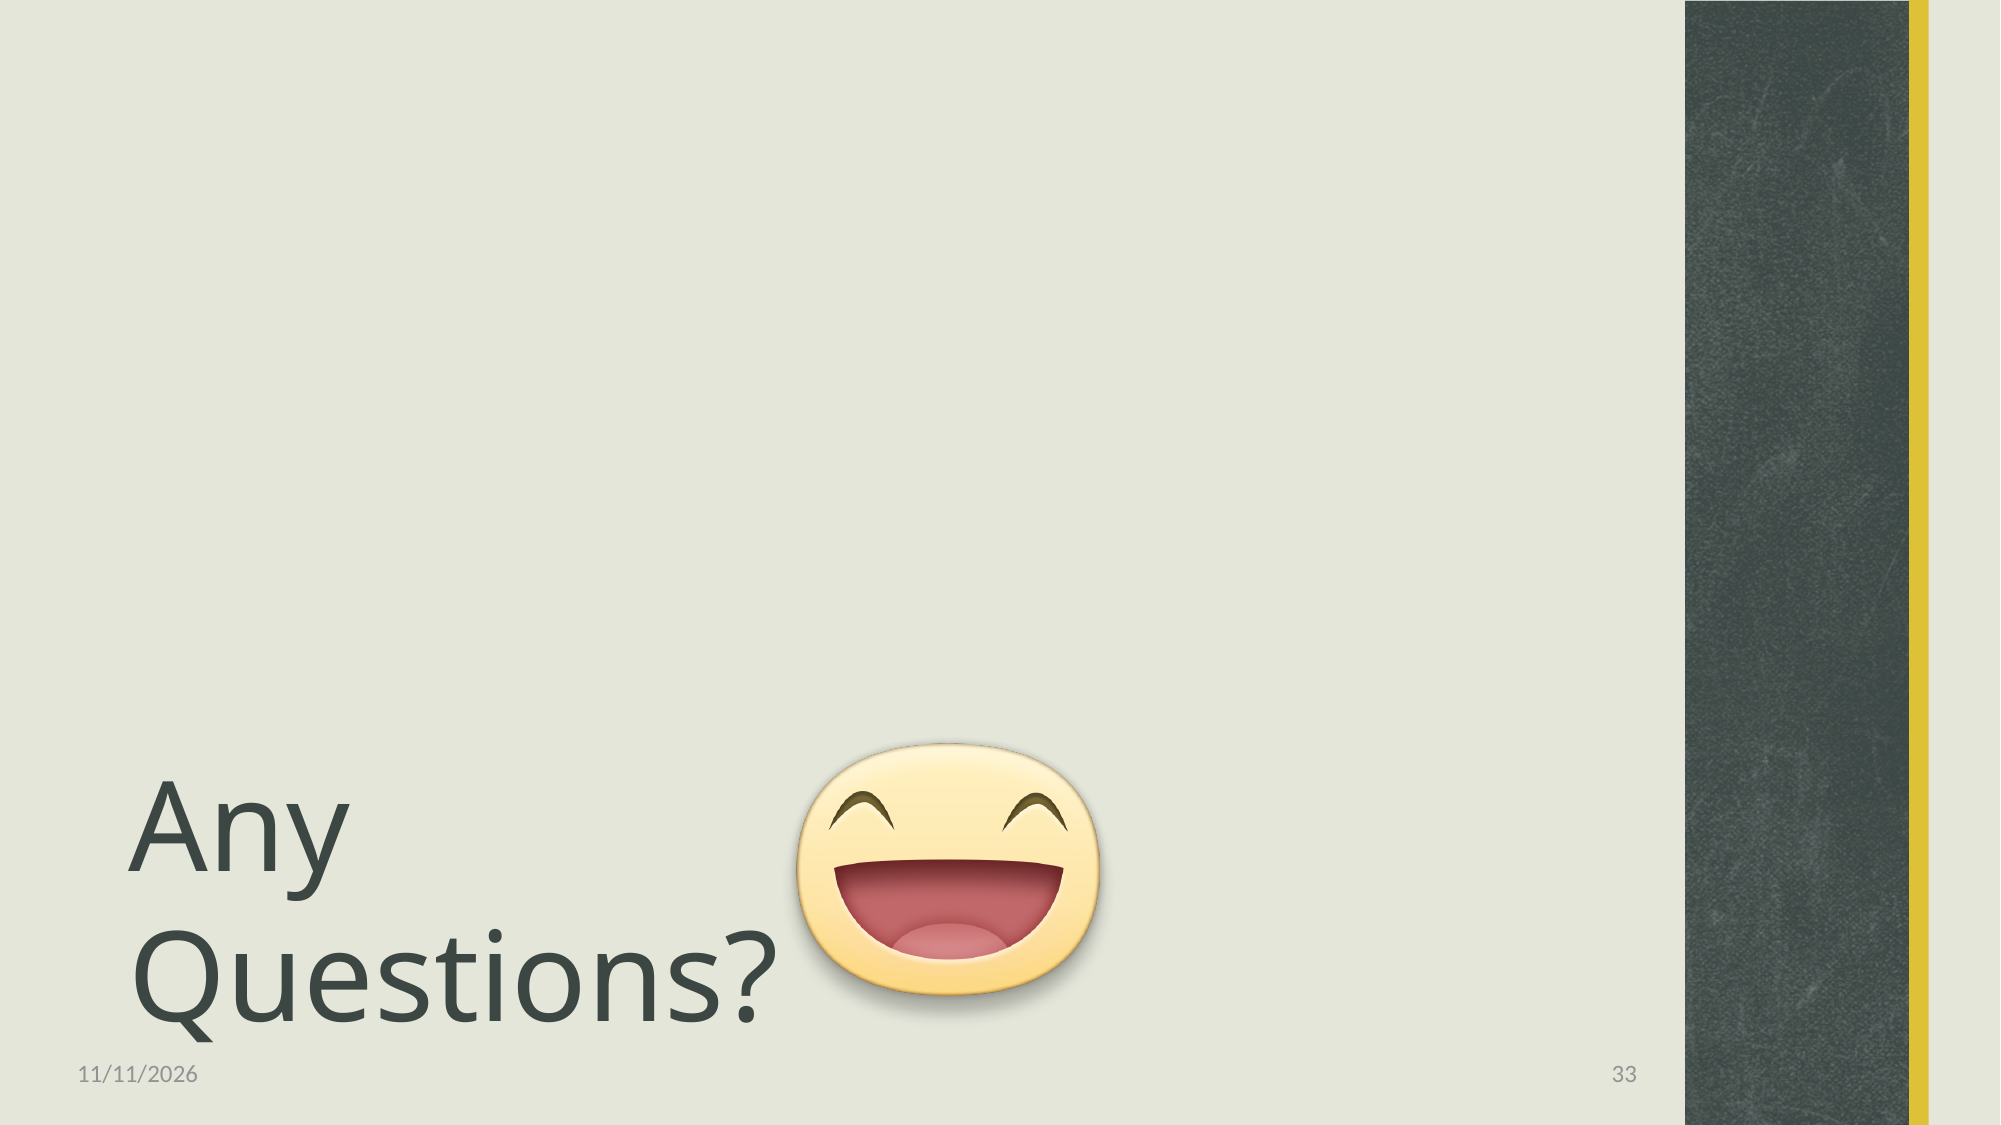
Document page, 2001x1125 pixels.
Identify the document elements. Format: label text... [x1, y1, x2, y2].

text_box [777, 707, 1119, 1033]
picture [1685, 2, 1909, 1124]
text_box Any Questions? [114, 738, 1003, 1054]
slide_number 33 [1329, 1042, 1653, 1103]
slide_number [62, 1042, 386, 1103]
